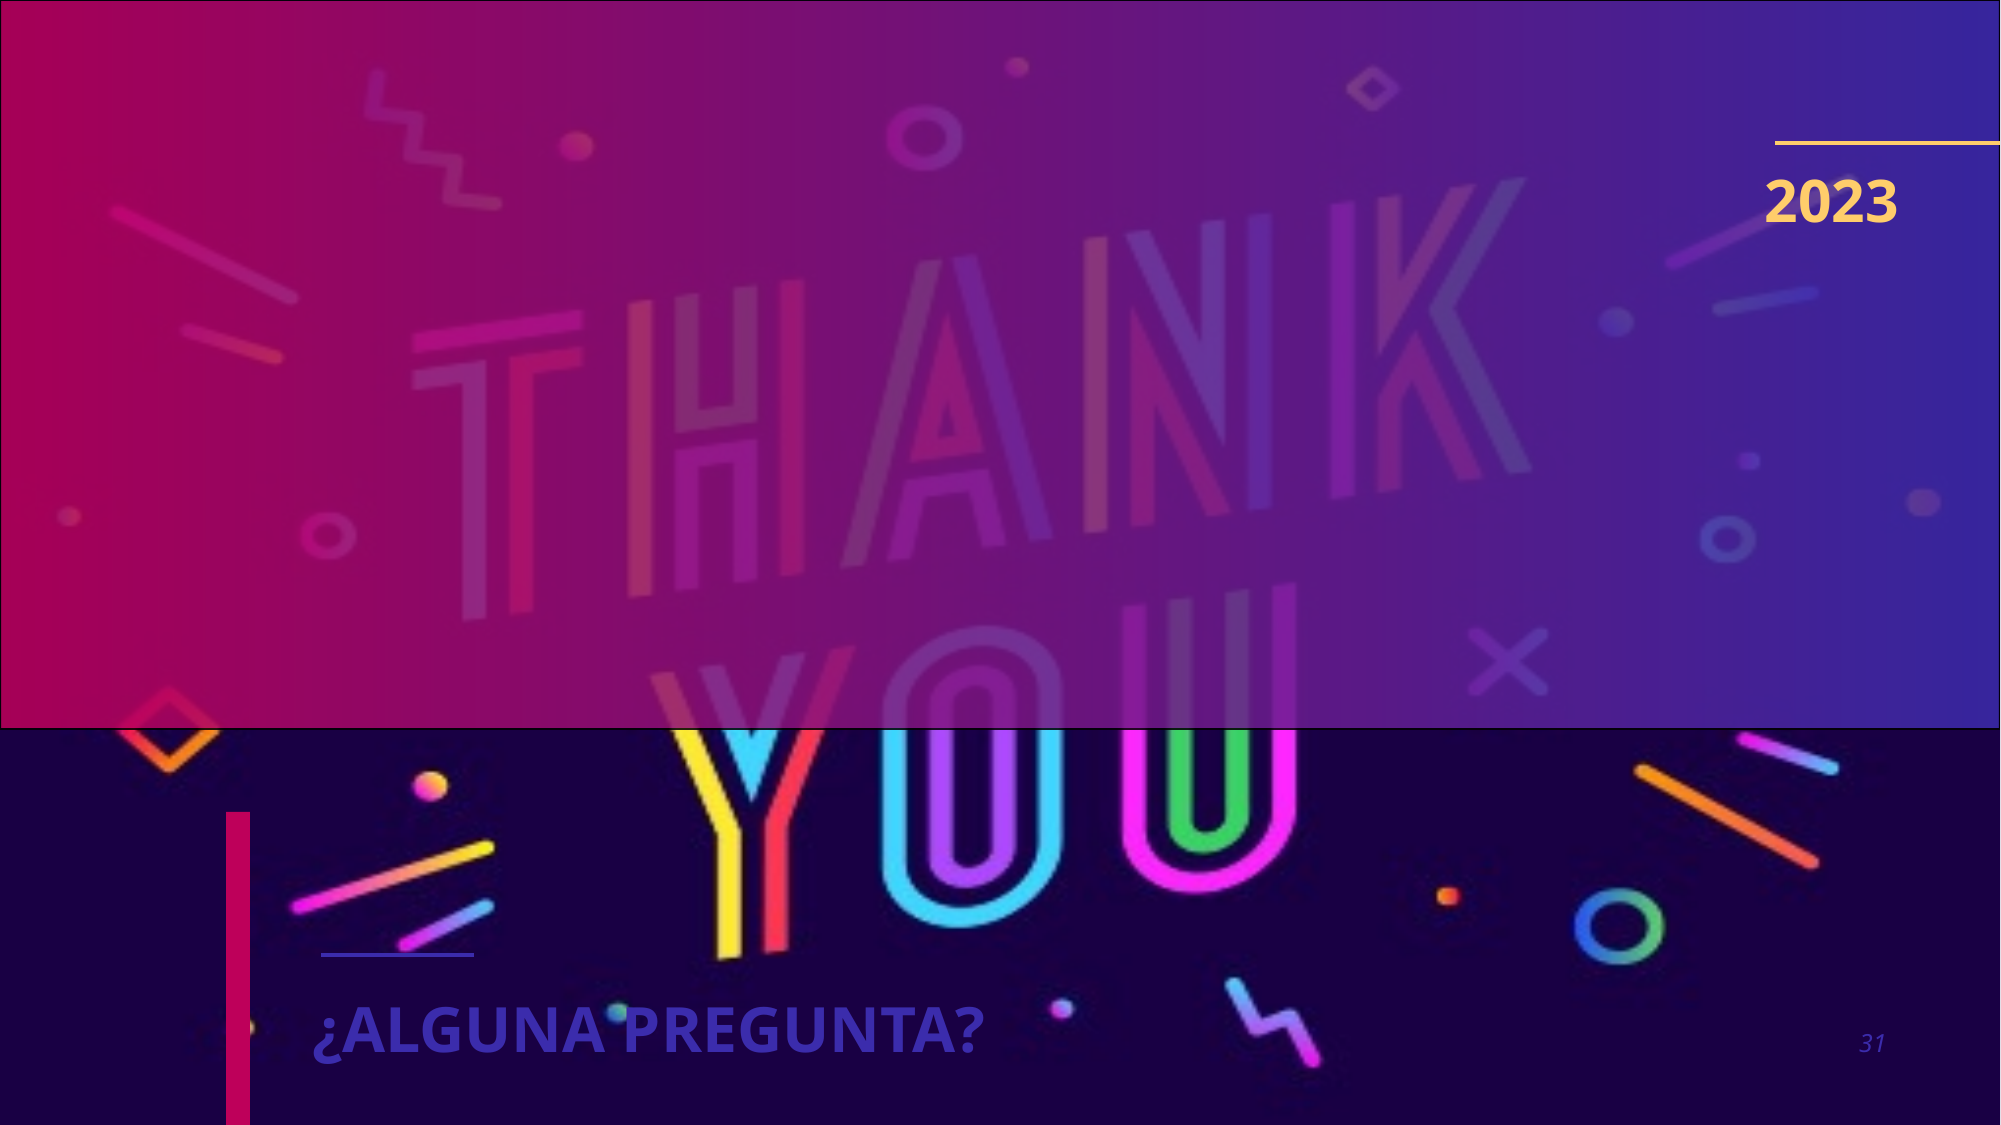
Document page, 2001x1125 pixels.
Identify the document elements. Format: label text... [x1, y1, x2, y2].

slide_number 31 [1451, 1015, 1902, 1075]
subtitle ¿ALGUNA PREGUNTA? [297, 991, 1798, 1091]
list 2023 [1749, 164, 1990, 244]
picture [0, 0, 2001, 1125]
